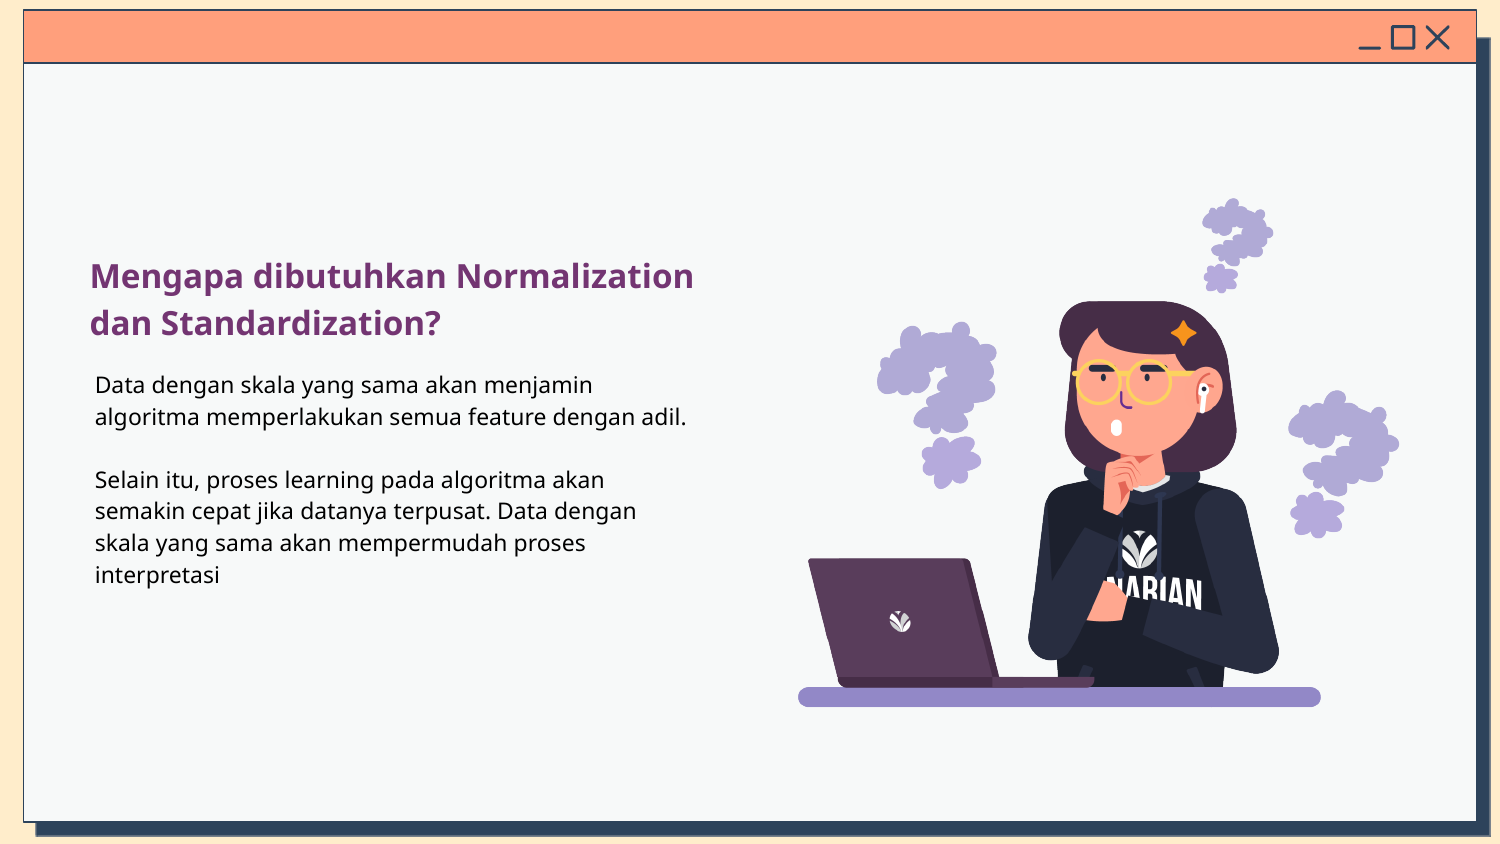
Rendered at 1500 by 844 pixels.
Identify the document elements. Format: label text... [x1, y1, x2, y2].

text_box Mengapa dibutuhkan Normalization dan Standardization? [74, 234, 744, 357]
text_box Data dengan skala yang sama akan menjamin algoritma memperlakukan semua feature dengan adil. Selain itu, proses learning pada algoritma akan semakin cepat jika datanya terpusat. Data dengan skala yang sama akan mempermudah proses interpretasi [79, 351, 712, 603]
picture [749, 186, 1448, 719]
